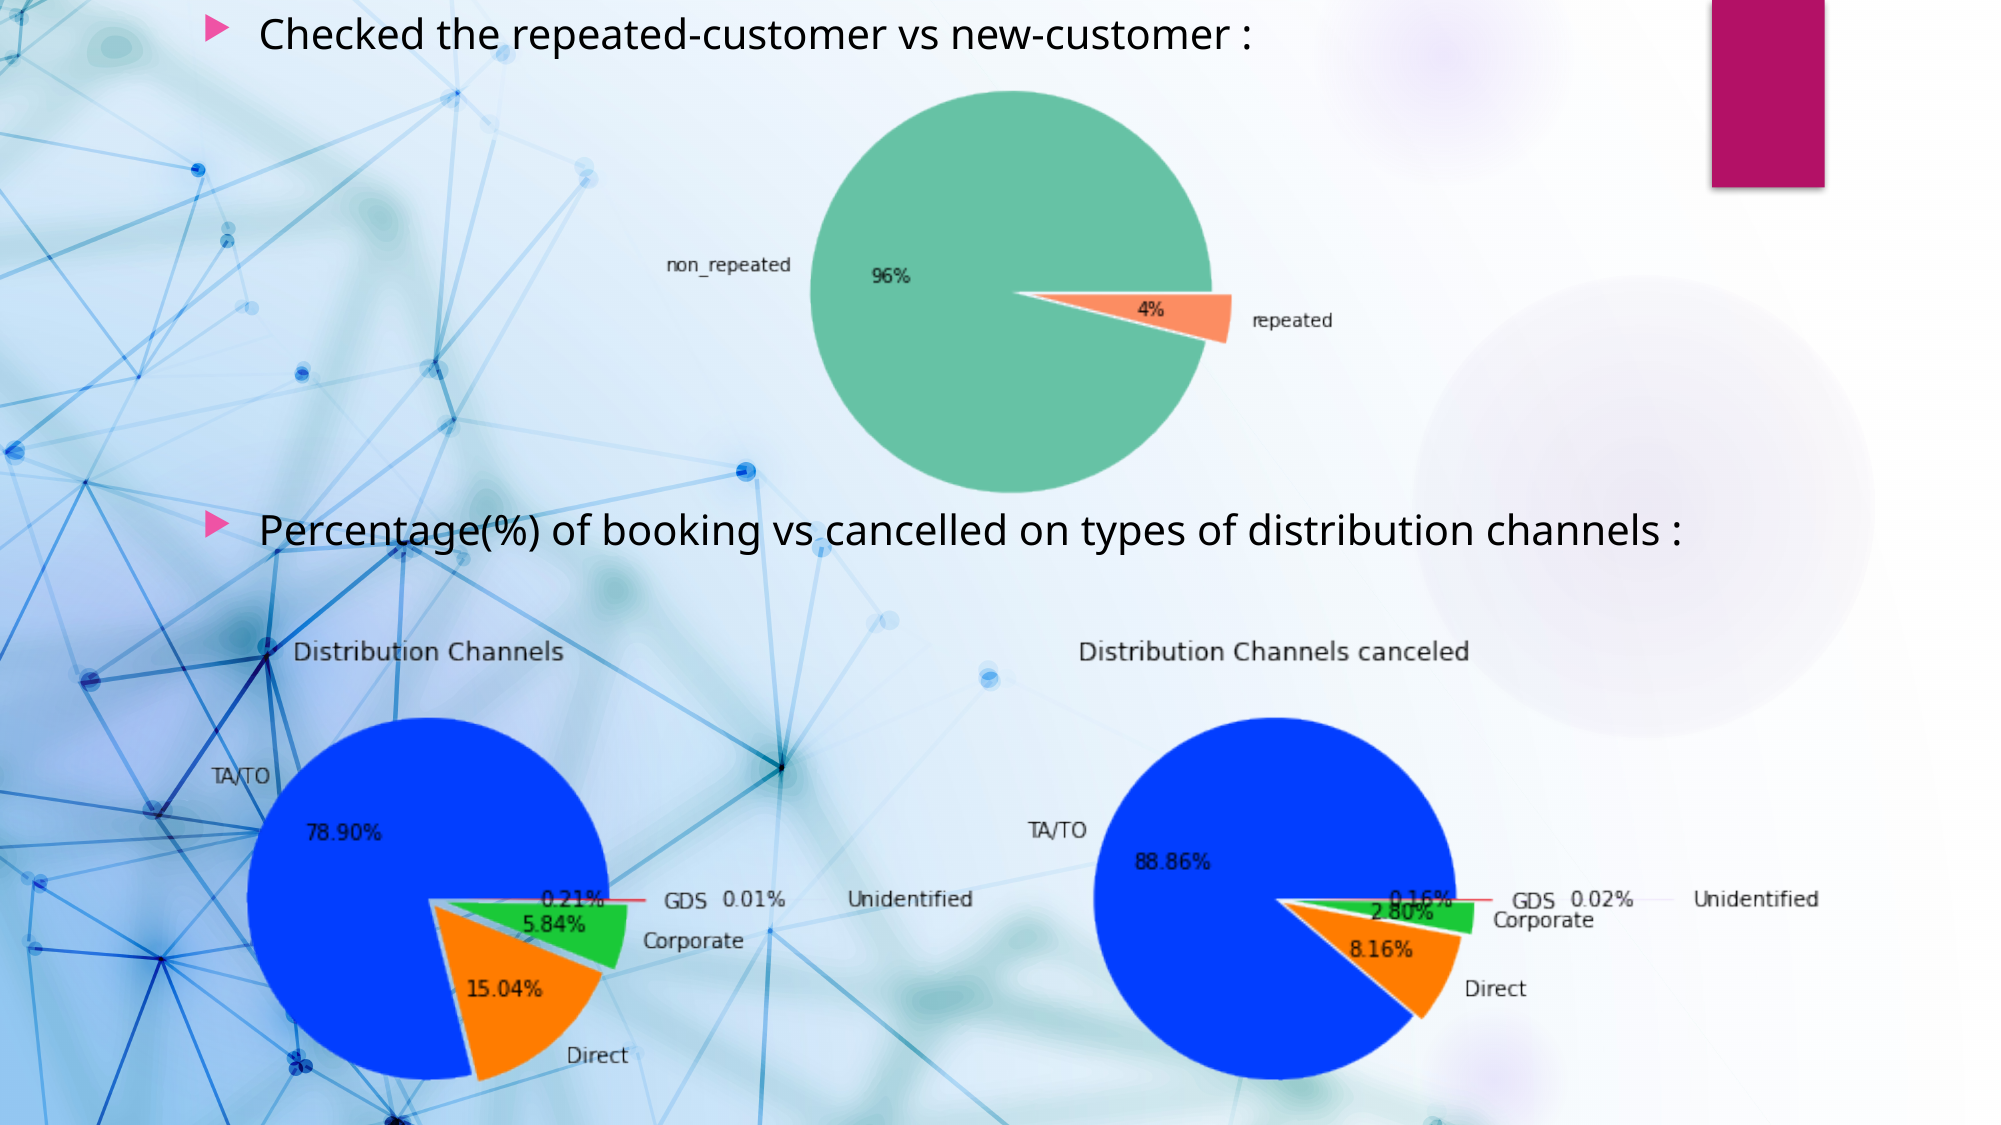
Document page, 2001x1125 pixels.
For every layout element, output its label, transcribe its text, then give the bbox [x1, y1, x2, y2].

list Checked the repeated-customer vs new-customer : Percentage(%) of booking vs cancelled on types of distribution channels : [187, 0, 1813, 1113]
picture [652, 28, 1347, 557]
picture [0, 0, 2001, 1125]
